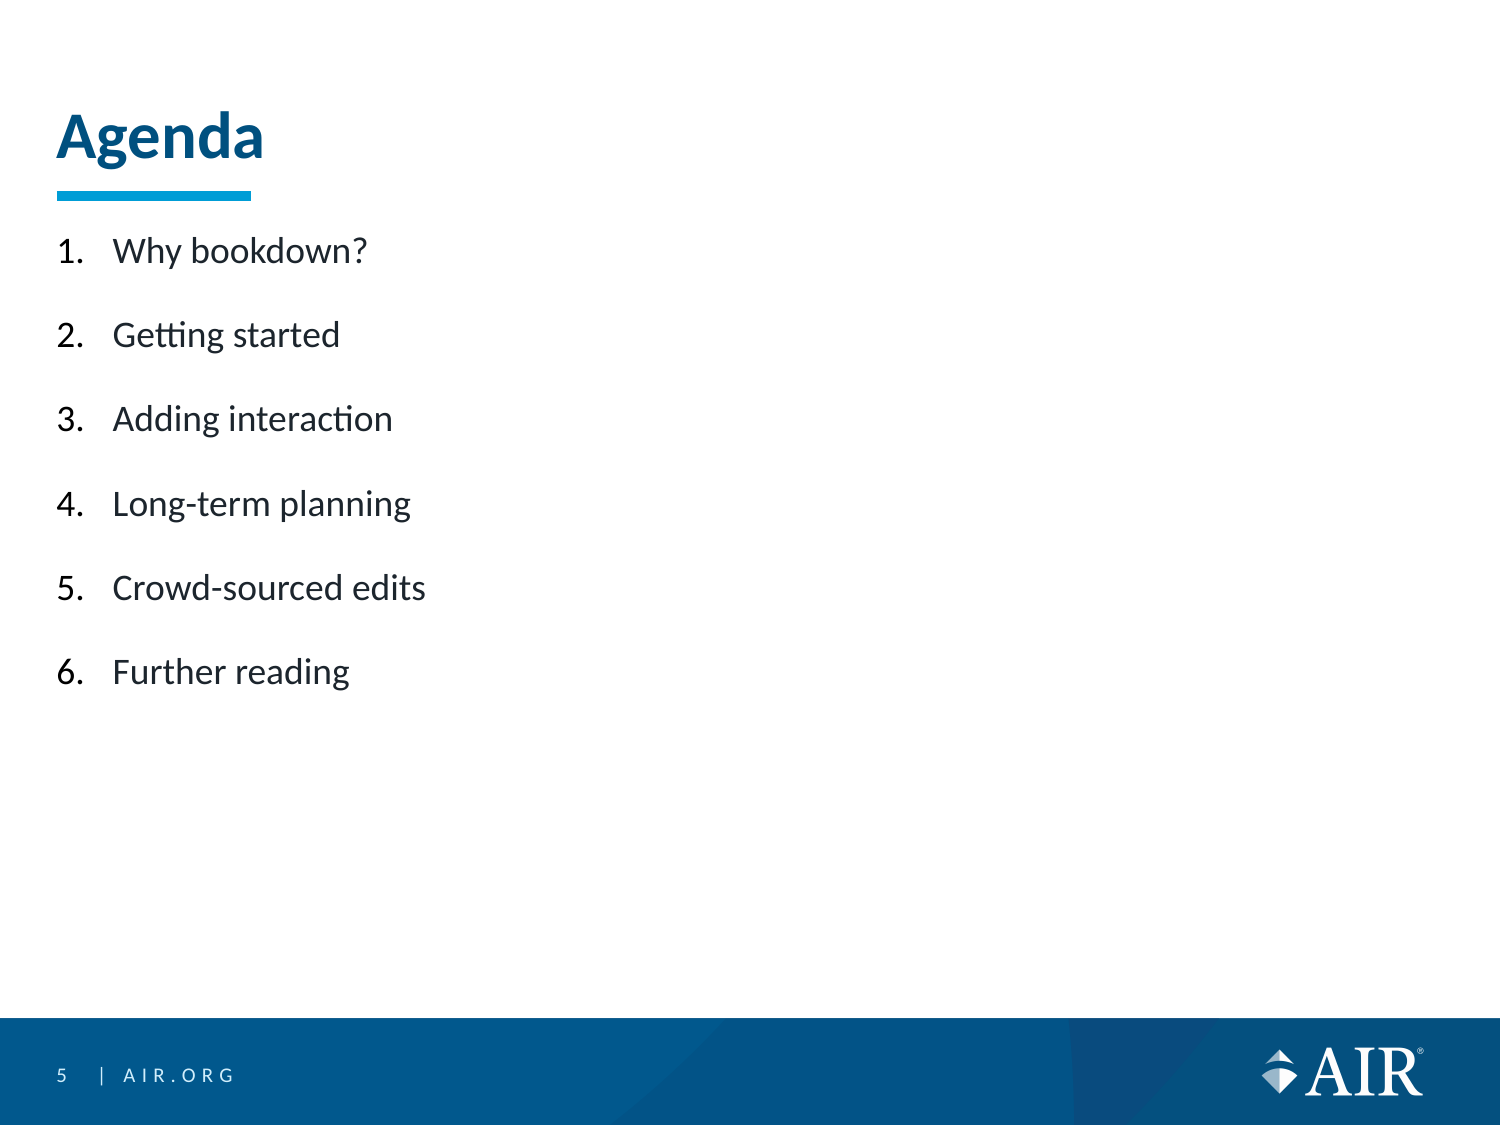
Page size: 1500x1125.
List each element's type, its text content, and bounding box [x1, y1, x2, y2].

picture [0, 0, 1500, 1125]
title Agenda [56, 0, 1444, 173]
list Why bookdown? Getting started Adding interaction Long-term planning Crowd-sourced edits Further reading [56, 214, 1444, 953]
slide_number 5 [56, 1053, 85, 1095]
